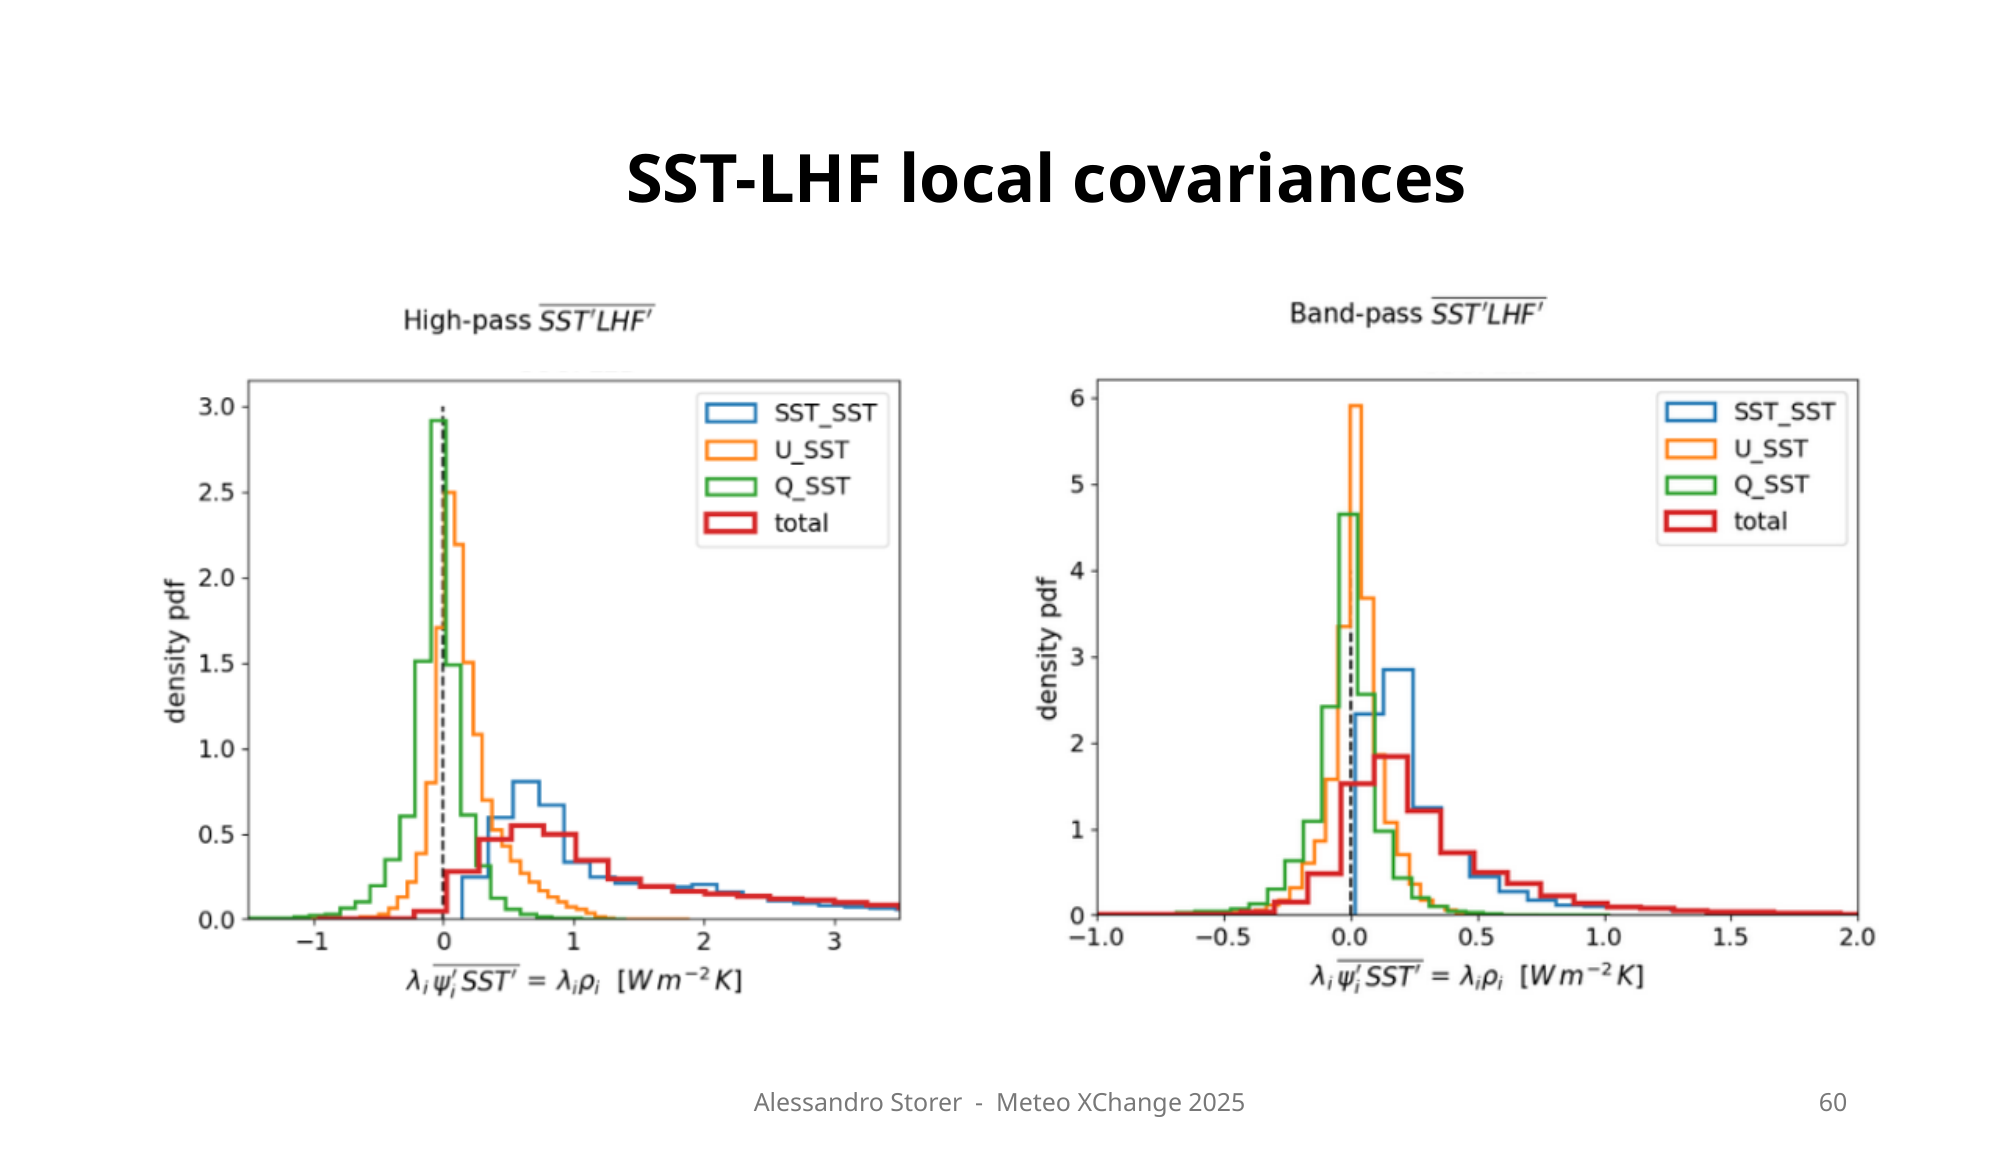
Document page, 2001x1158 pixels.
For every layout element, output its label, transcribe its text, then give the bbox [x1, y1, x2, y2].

text_box SST-LHF local covariances [611, 128, 1793, 224]
footer Alessandro Storer - Meteo XChange 2025 [662, 1072, 1338, 1135]
slide_number 60 [1412, 1072, 1863, 1135]
picture [382, 289, 661, 346]
picture [138, 370, 906, 1002]
picture [1020, 370, 1880, 1002]
picture [1276, 291, 1549, 344]
